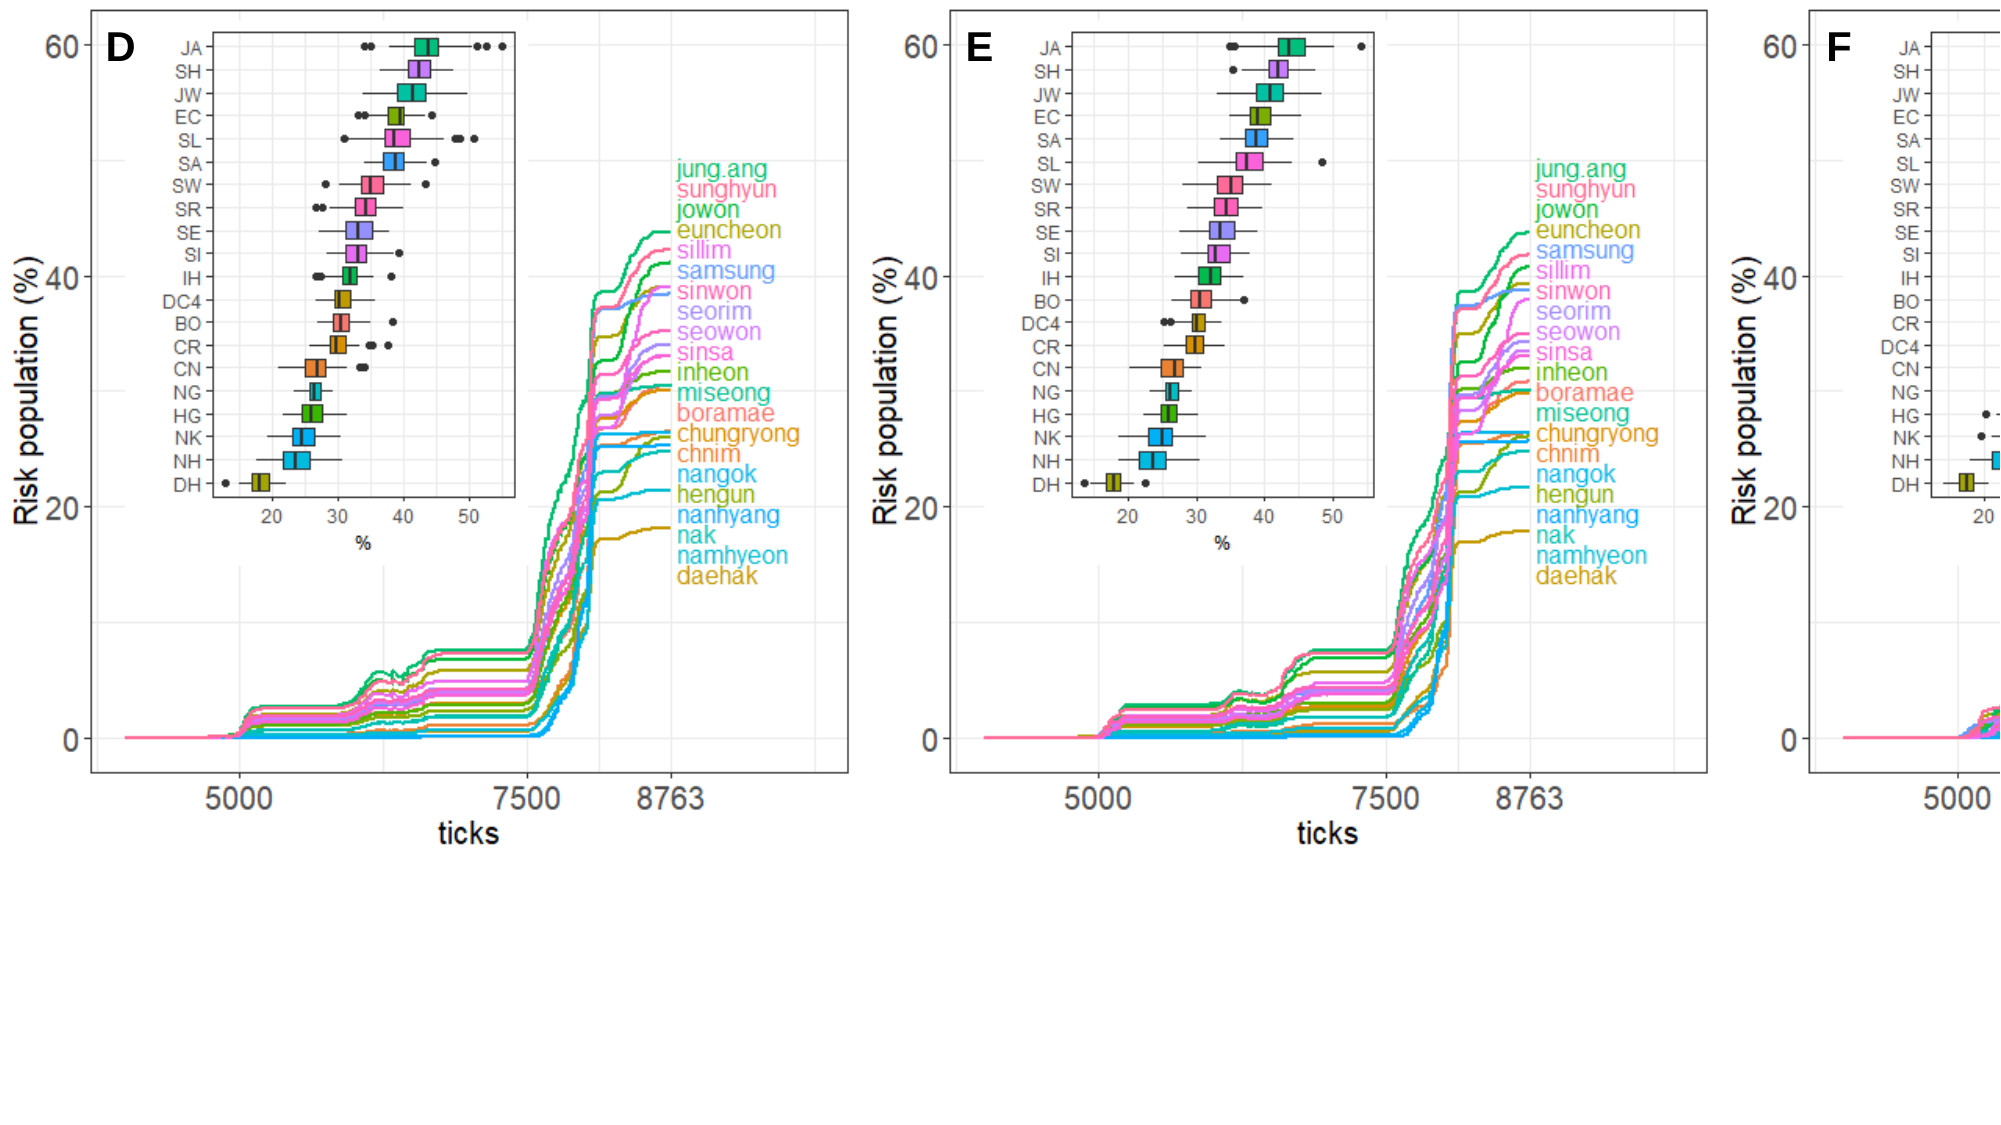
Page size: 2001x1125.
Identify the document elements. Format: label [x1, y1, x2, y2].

picture [0, 0, 2000, 860]
